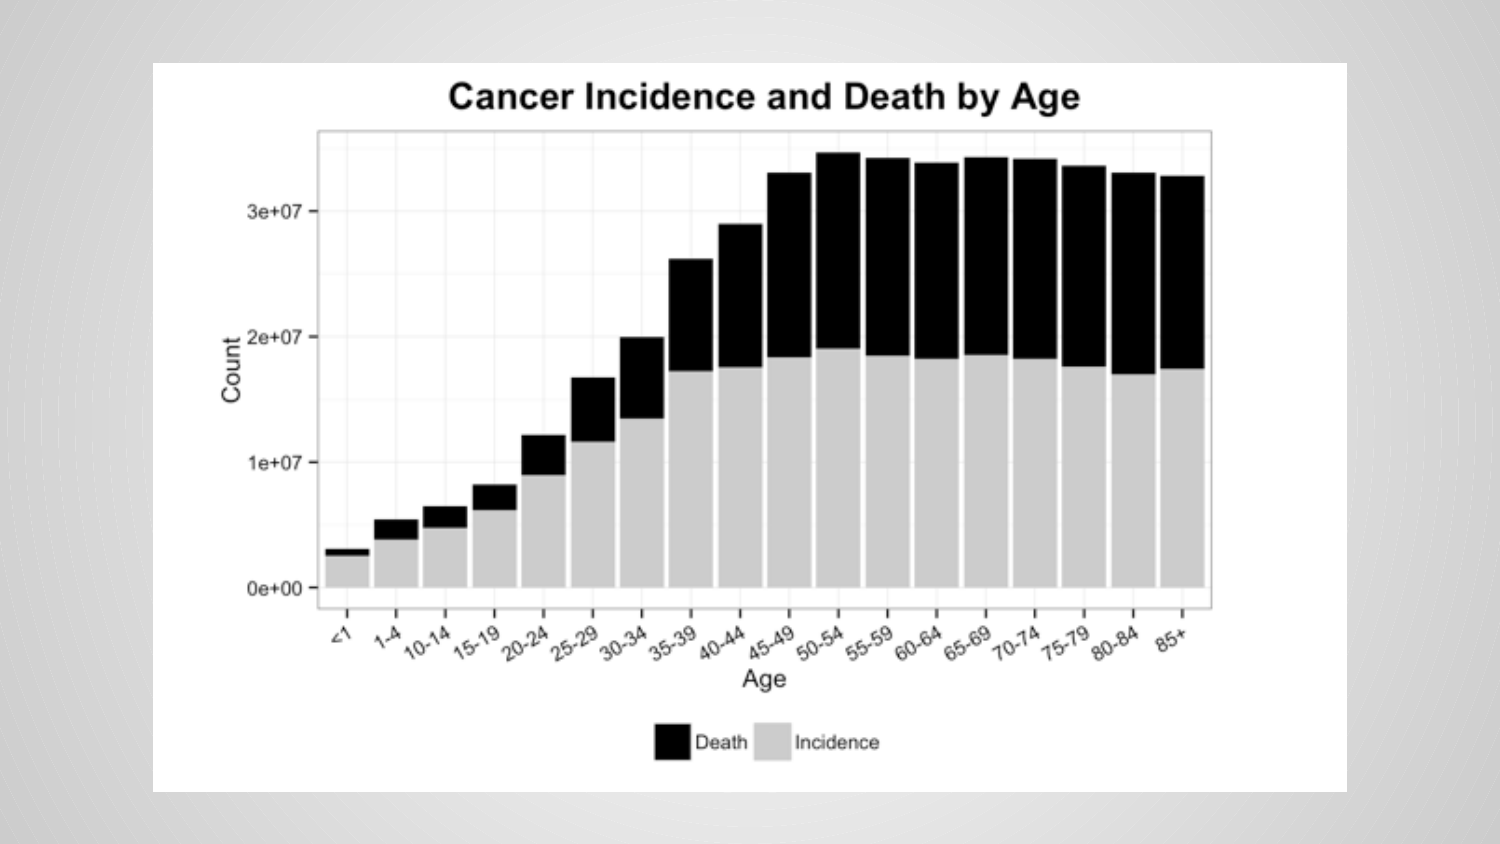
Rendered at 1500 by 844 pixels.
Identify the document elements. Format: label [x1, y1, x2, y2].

picture [153, 63, 1347, 792]
